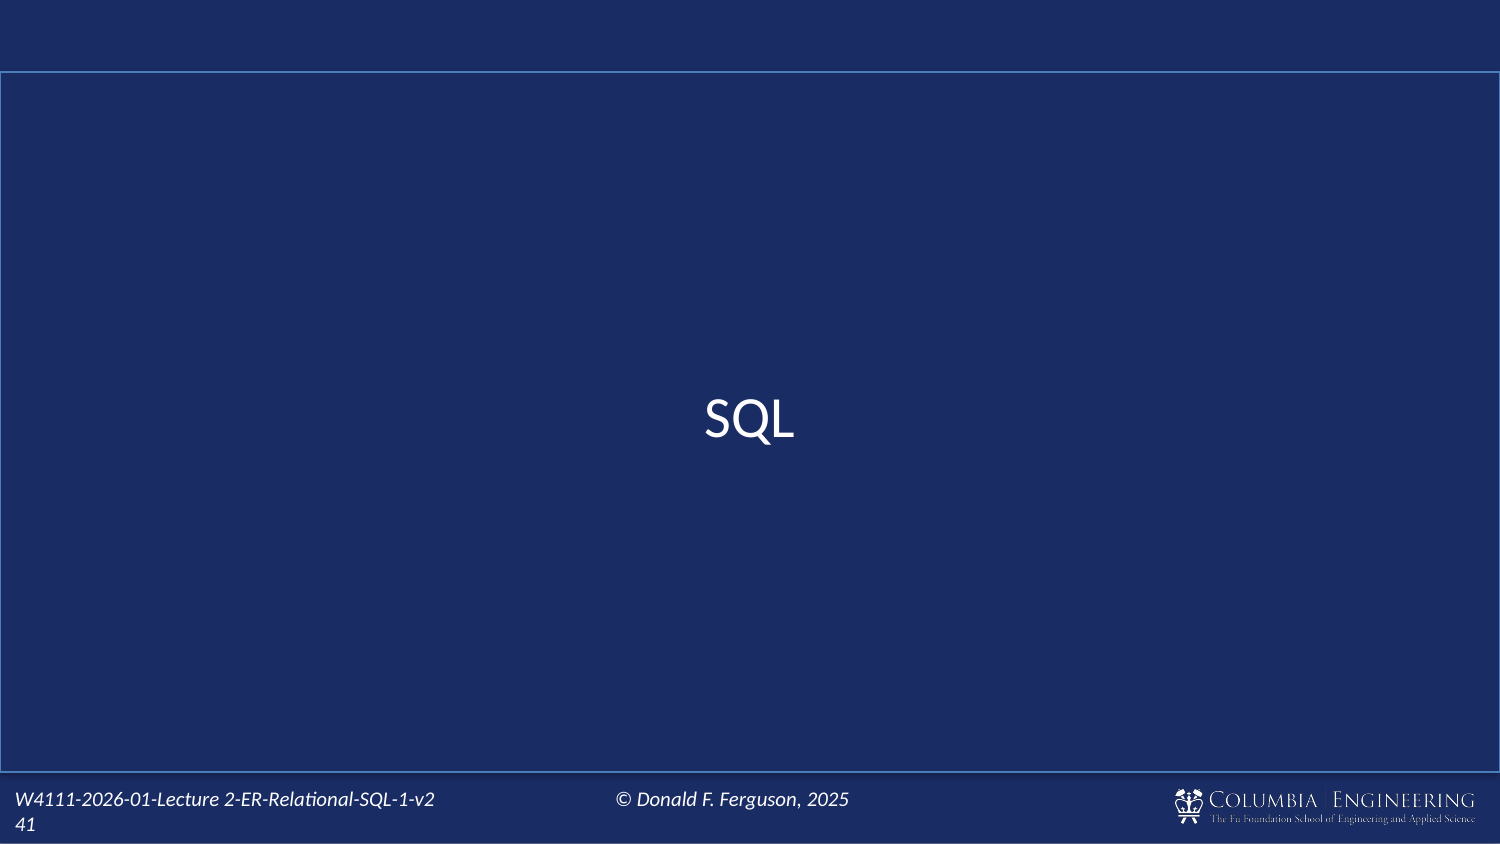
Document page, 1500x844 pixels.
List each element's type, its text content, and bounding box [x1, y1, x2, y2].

list SQL [24, 371, 1475, 458]
